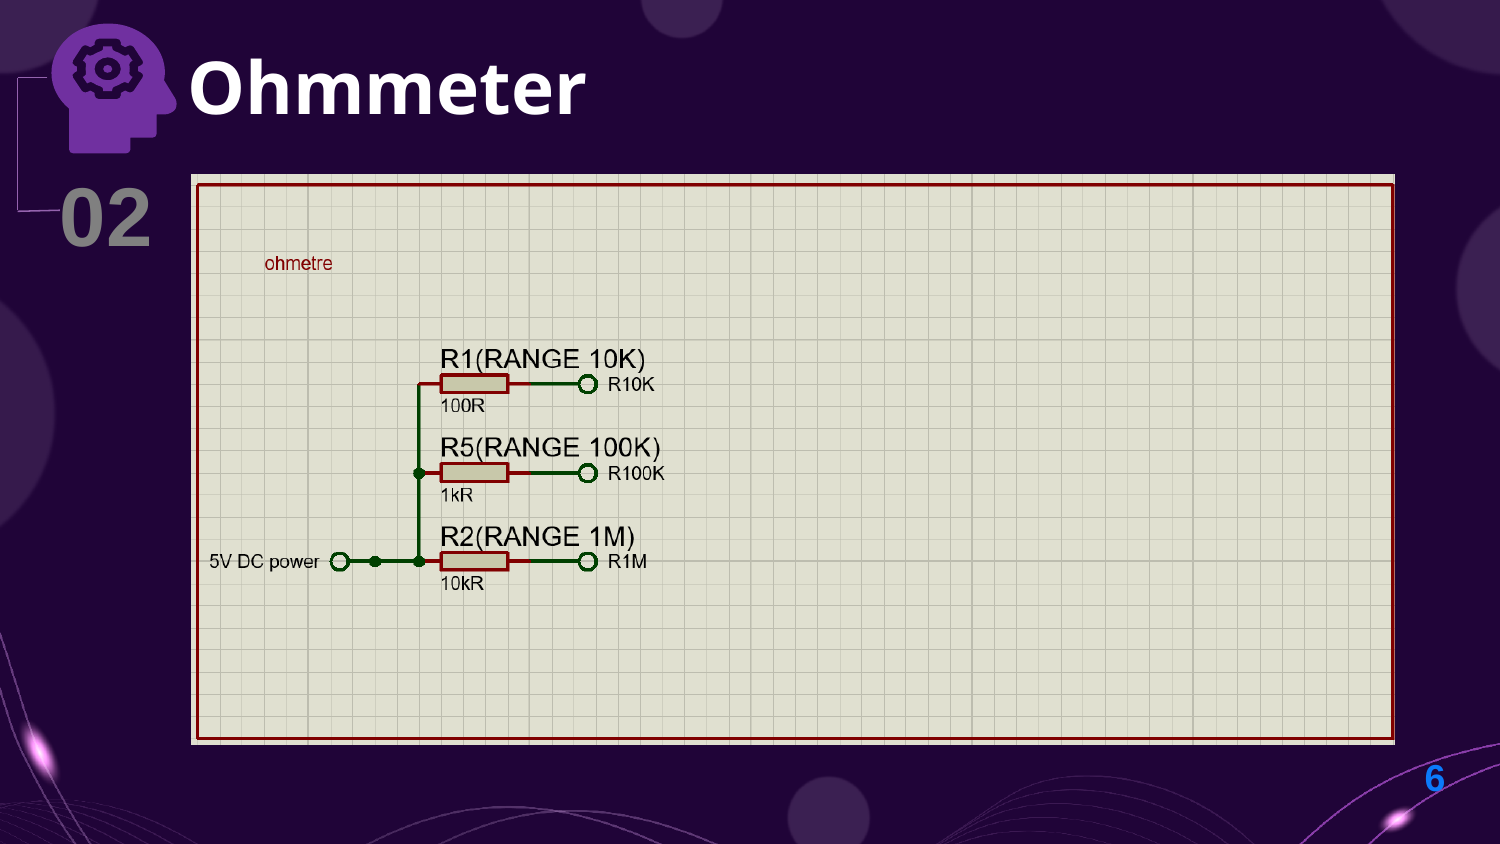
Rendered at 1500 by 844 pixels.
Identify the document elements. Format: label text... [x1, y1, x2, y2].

picture [0, 0, 1500, 844]
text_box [51, 23, 178, 154]
text_box 02 [37, 161, 175, 264]
title Ohmmeter [181, 26, 788, 121]
text_box 6 [1392, 741, 1478, 812]
